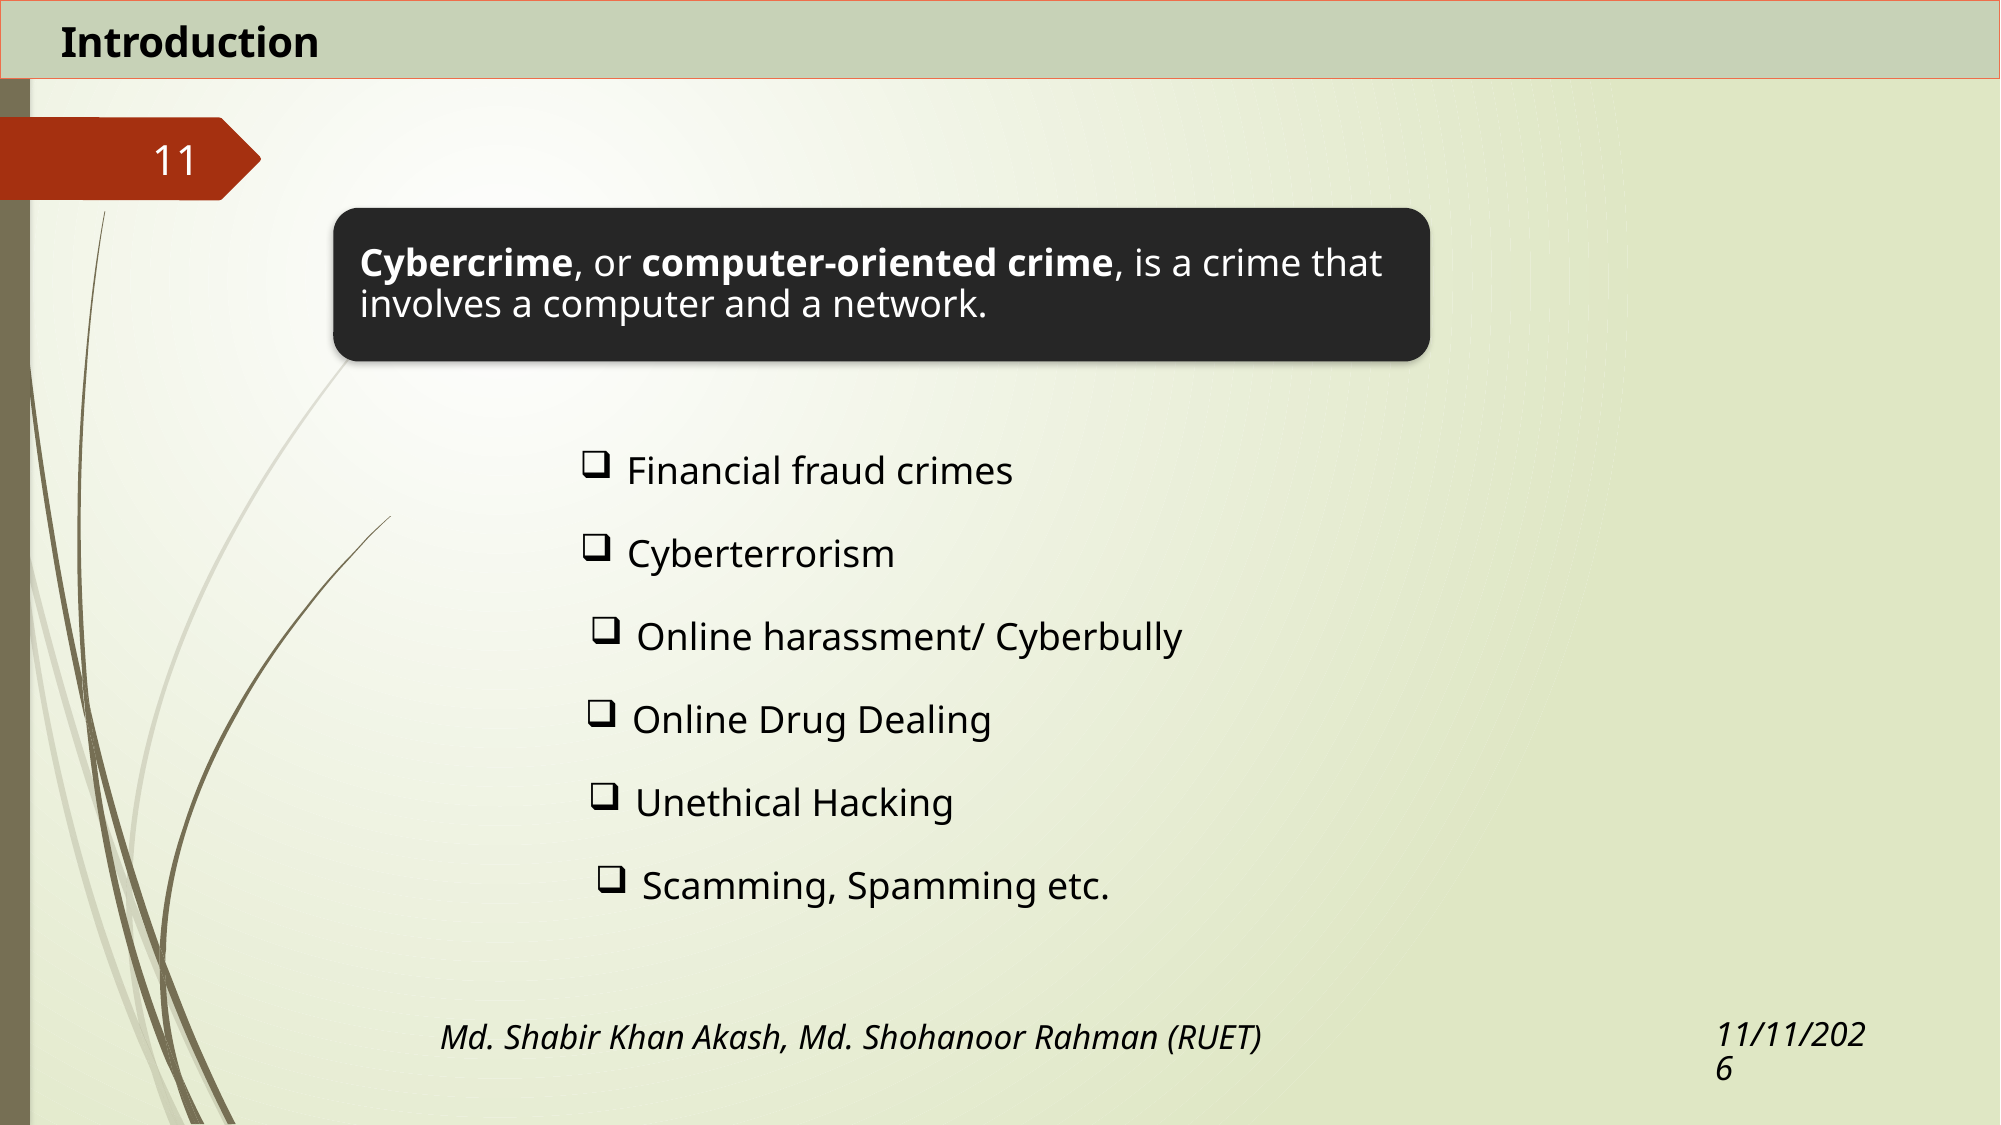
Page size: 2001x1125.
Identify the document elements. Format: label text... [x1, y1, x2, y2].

text_box Online harassment/ Cyberbully [574, 605, 1199, 666]
text_box Online Drug Dealing [570, 688, 1008, 749]
footer Md. Shabir Khan Akash, Md. Shohanoor Rahman (RUET) [424, 1006, 1675, 1067]
text_box Scamming, Spamming etc. [580, 854, 1126, 915]
text_box Cyberterrorism [565, 522, 911, 583]
slide_number 11 [87, 129, 216, 190]
text_box Introduction [21, 14, 347, 67]
text_box Financial fraud crimes [564, 439, 1272, 500]
text_box Unethical Hacking [573, 771, 970, 832]
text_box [332, 207, 1655, 362]
text_box [0, 0, 2000, 79]
slide_number 25-Sep-19 [1699, 1005, 1888, 1067]
